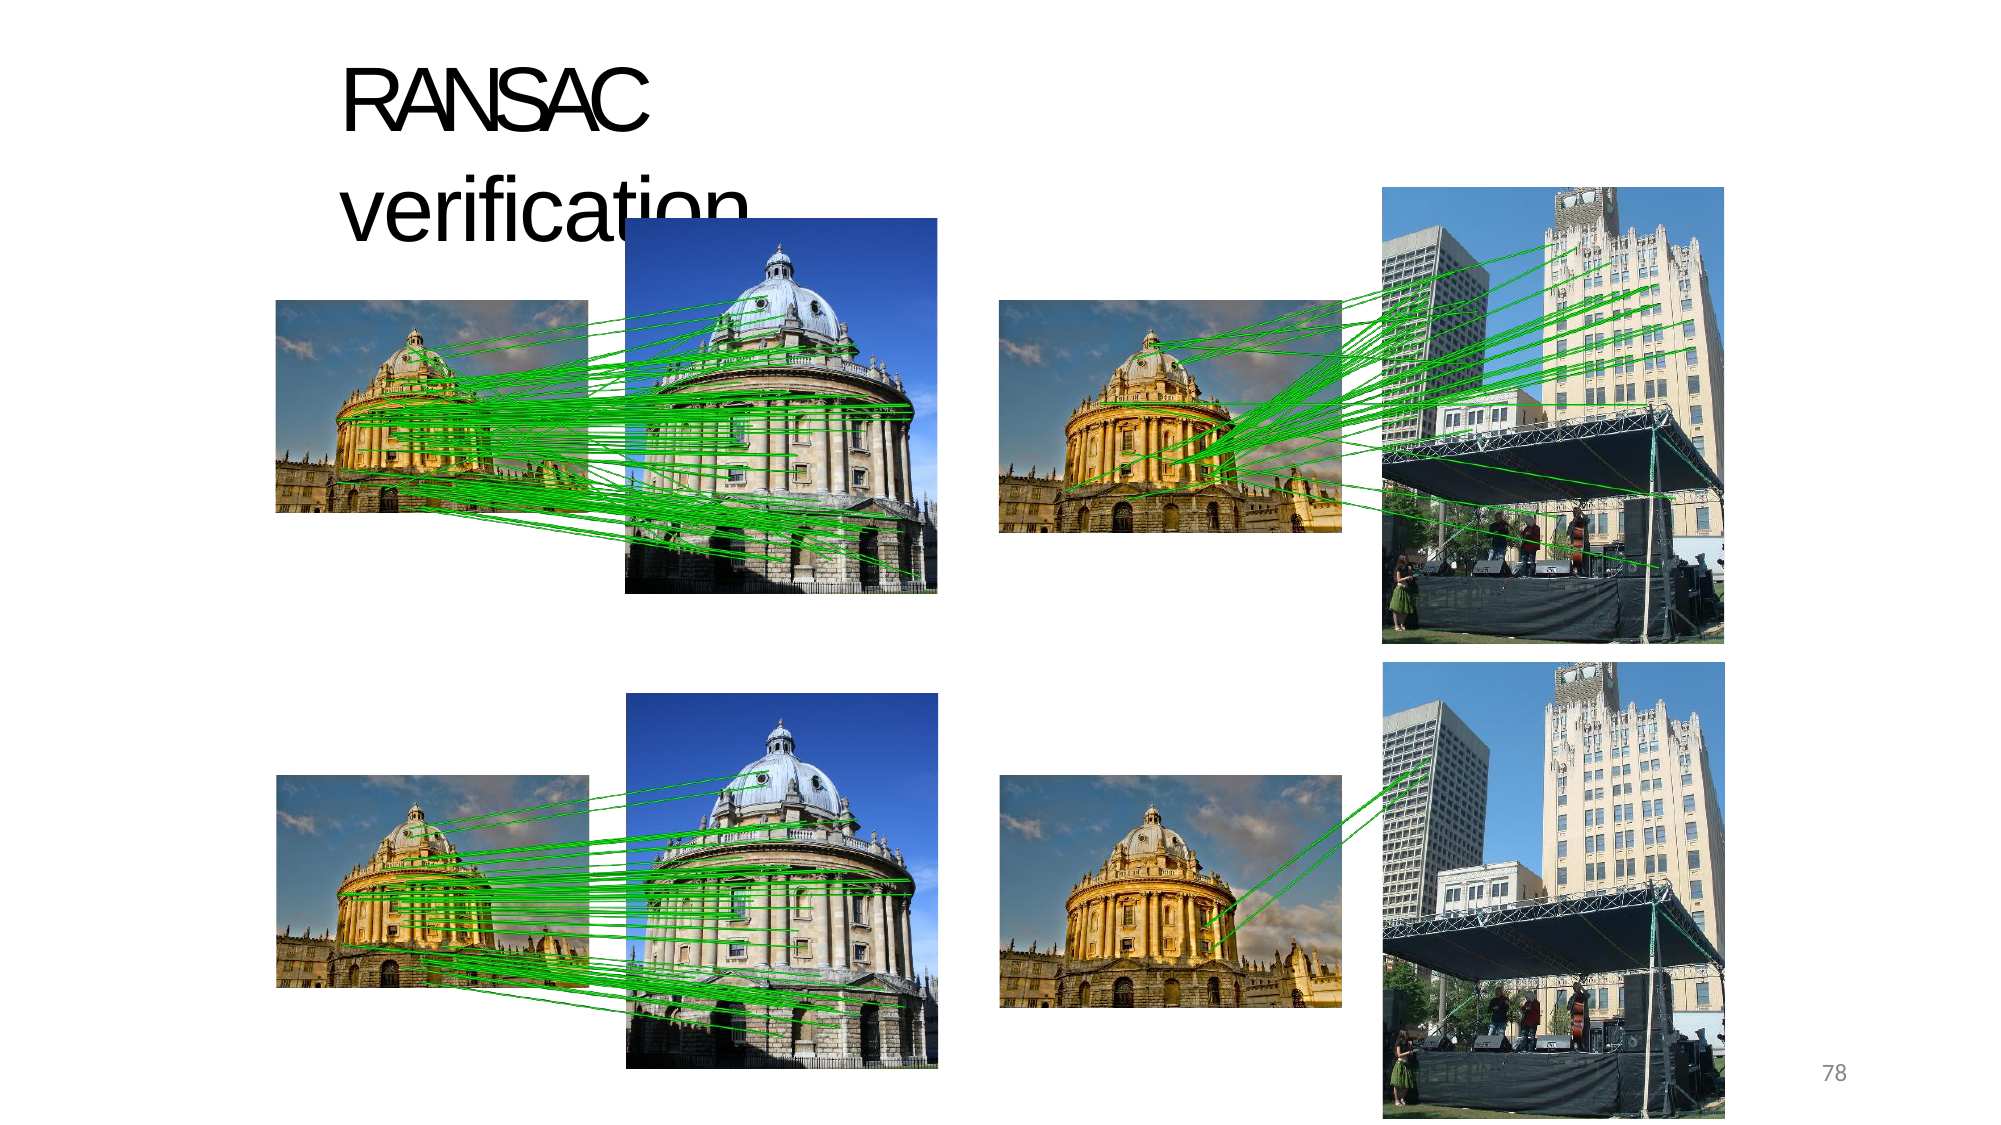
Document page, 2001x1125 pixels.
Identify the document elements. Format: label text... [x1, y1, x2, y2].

text_box [998, 187, 1725, 644]
text_box [276, 693, 939, 1069]
text_box [275, 218, 938, 594]
text_box [999, 662, 1725, 1119]
title RANSAC verification [337, 37, 1074, 260]
text_box 78 [1819, 1054, 1850, 1087]
